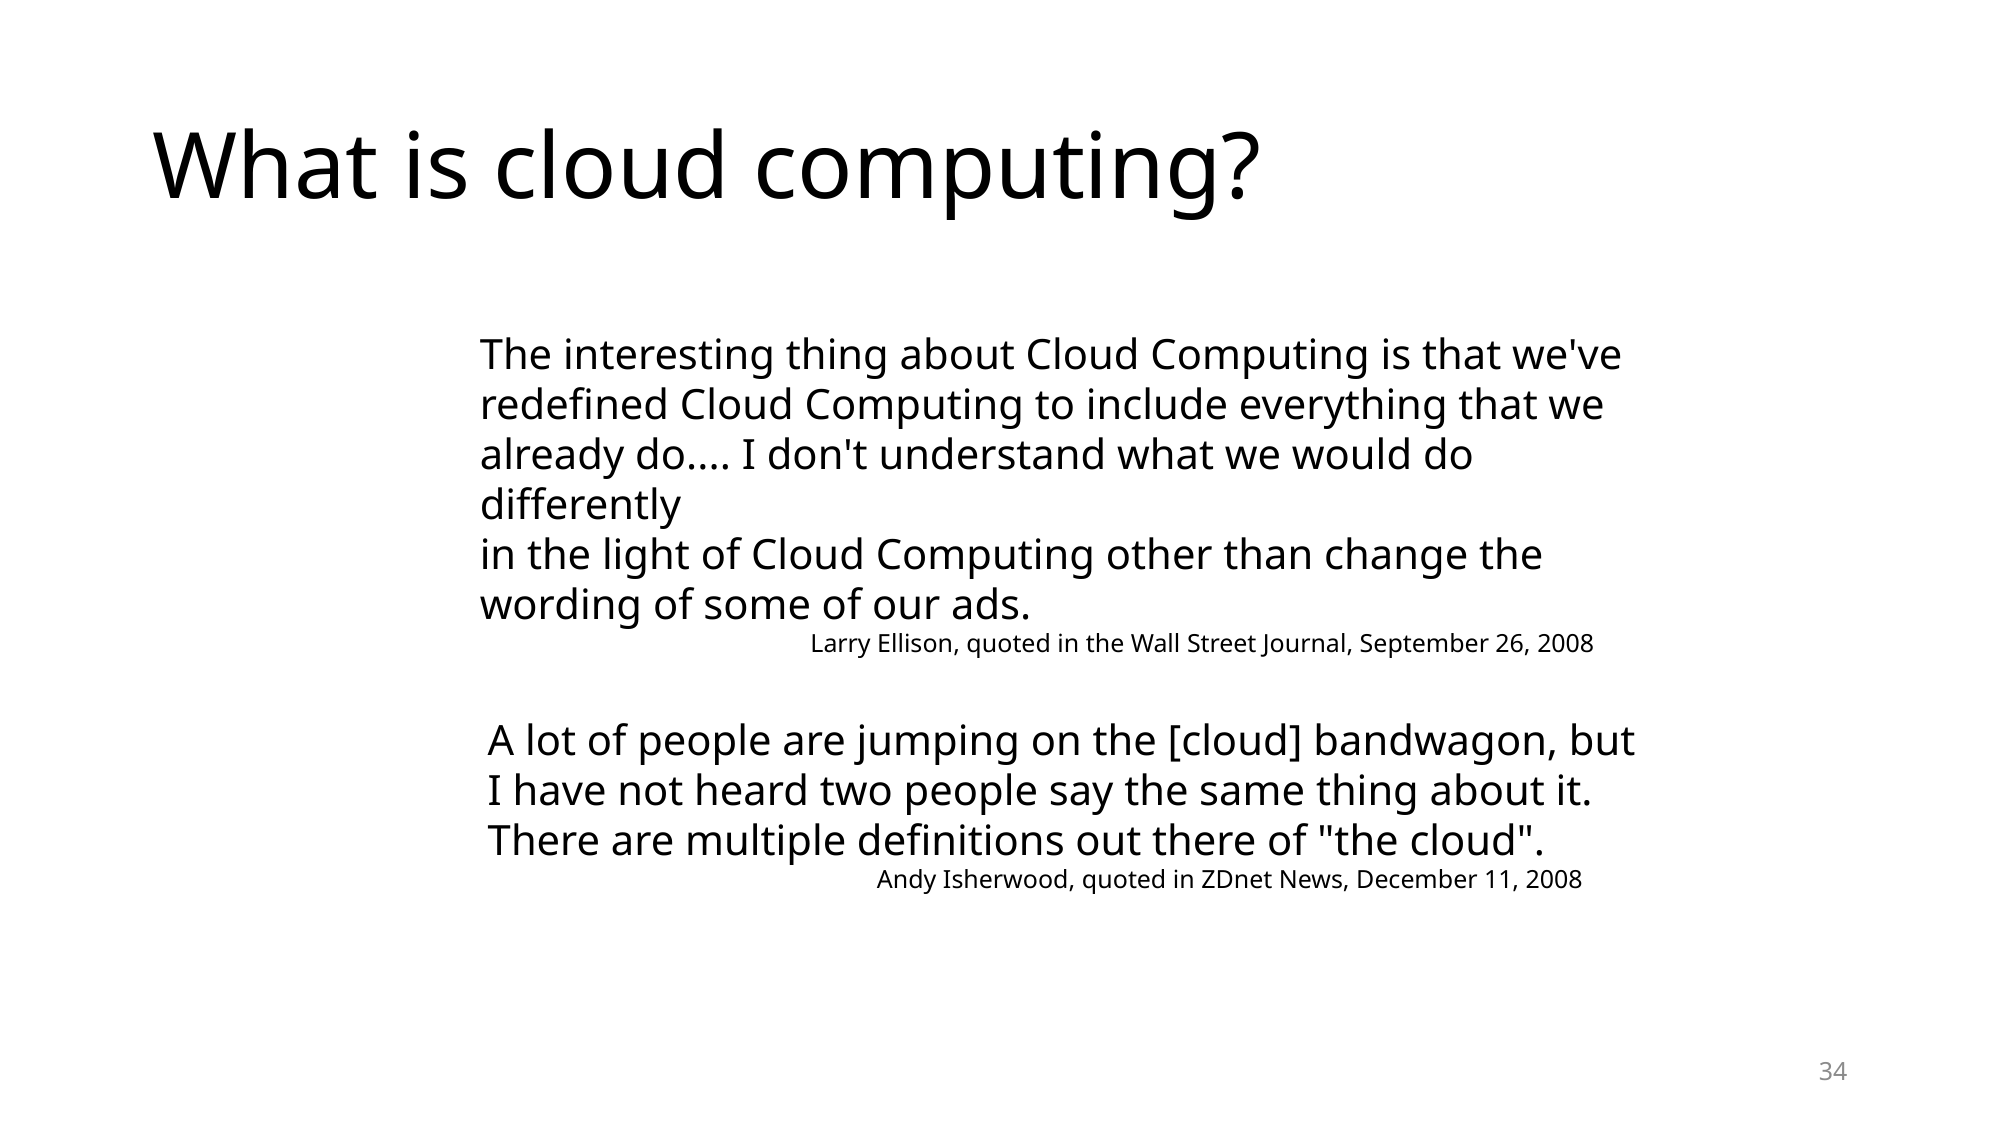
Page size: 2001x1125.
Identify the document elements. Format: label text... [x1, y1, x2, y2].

text_box The interesting thing about Cloud Computing is that we've redefined Cloud Computing to include everything that we already do.... I don't understand what we would do differently in the light of Cloud Computing other than change the wording of some of our ads. Larry Ellison, quoted in the Wall Street Journal, September 26, 2008 [465, 320, 1650, 666]
text_box A lot of people are jumping on the [cloud] bandwagon, but I have not heard two people say the same thing about it. There are multiple definitions out there of "the cloud". Andy Isherwood, quoted in ZDnet News, December 11, 2008 [472, 706, 1658, 901]
title What is cloud computing? [137, 59, 1863, 278]
slide_number 34 [1412, 1042, 1863, 1103]
